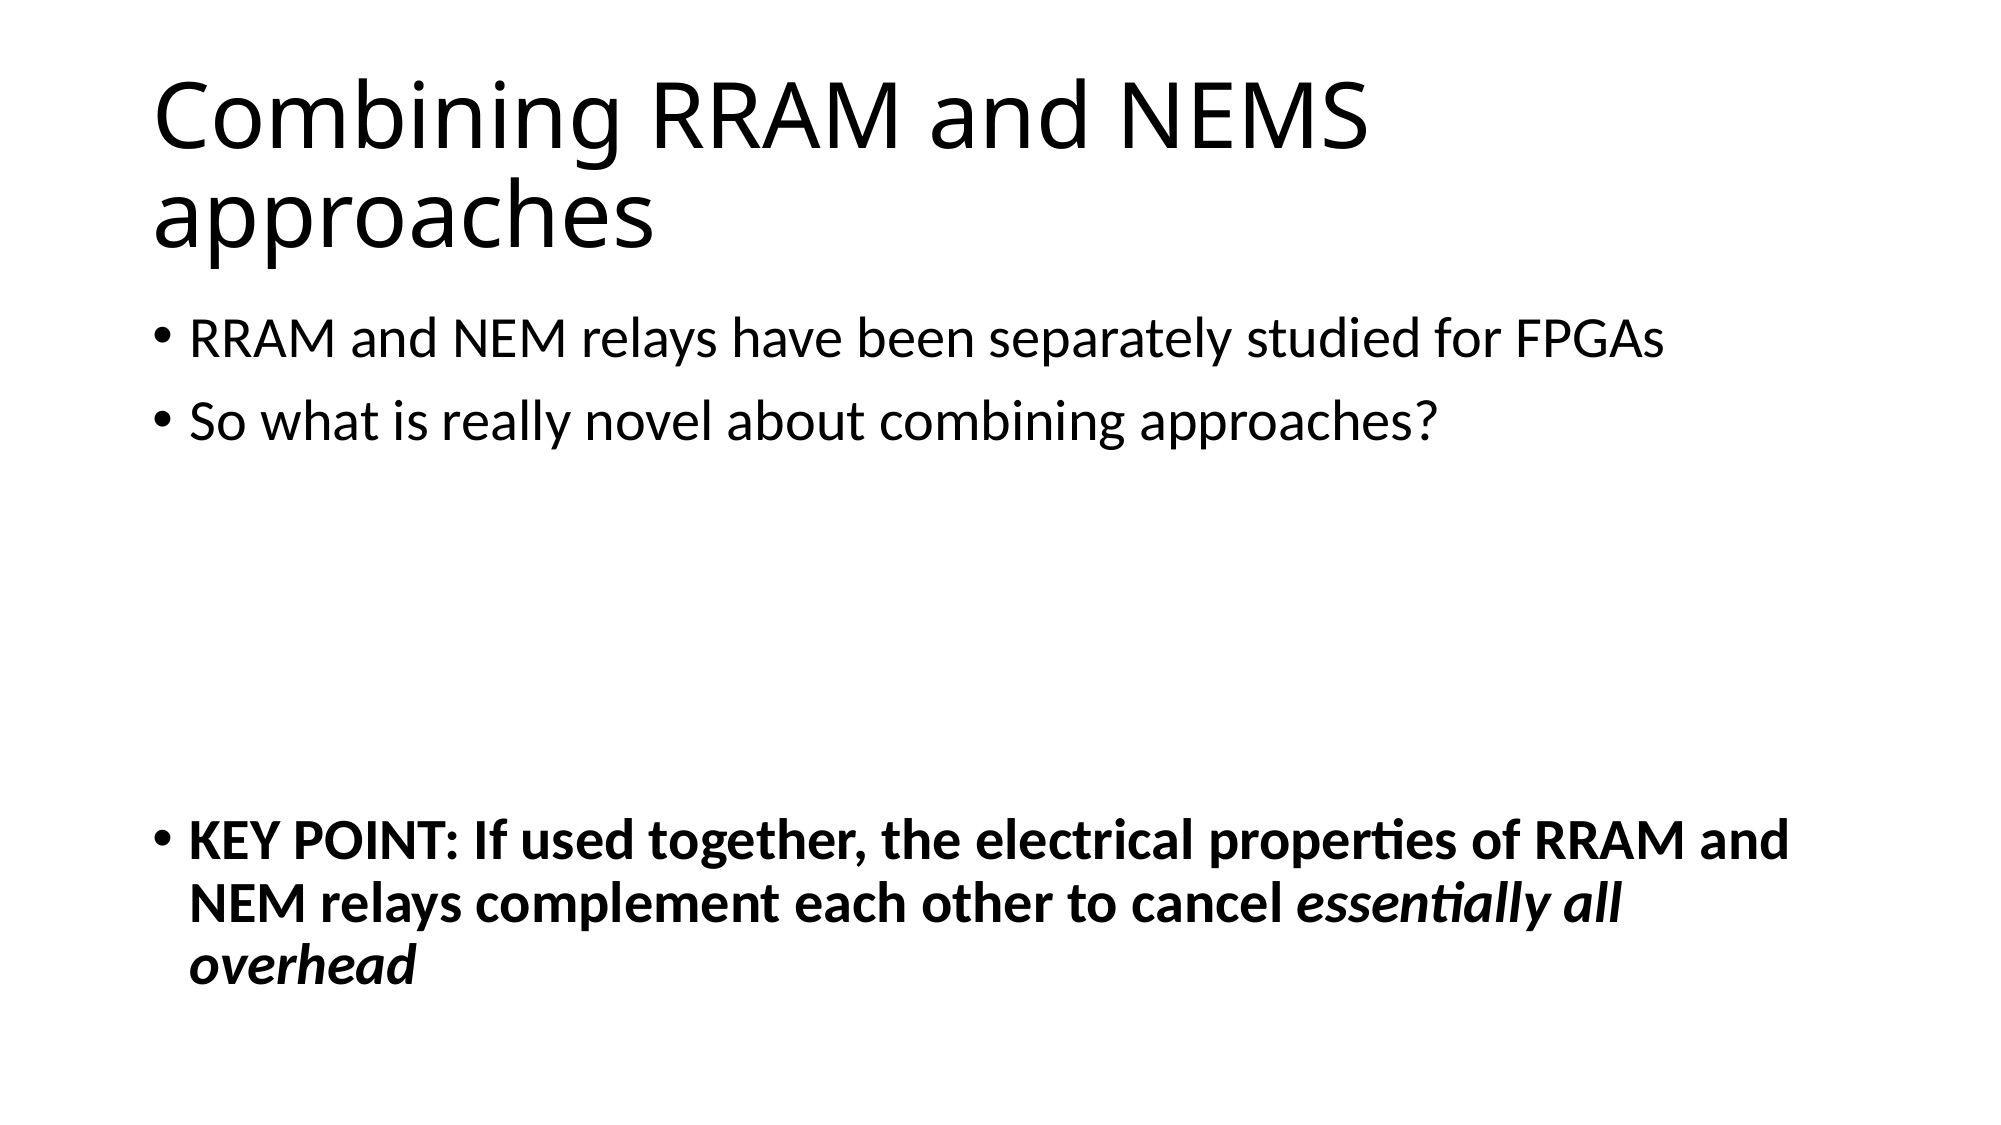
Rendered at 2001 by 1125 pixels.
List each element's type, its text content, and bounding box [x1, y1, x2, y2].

title Combining RRAM and NEMS approaches [137, 59, 1863, 278]
list RRAM and NEM relays have been separately studied for FPGAs So what is really novel about combining approaches? KEY POINT: If used together, the electrical properties of RRAM and NEM relays complement each other to cancel essentially all overhead [137, 299, 1863, 1014]
